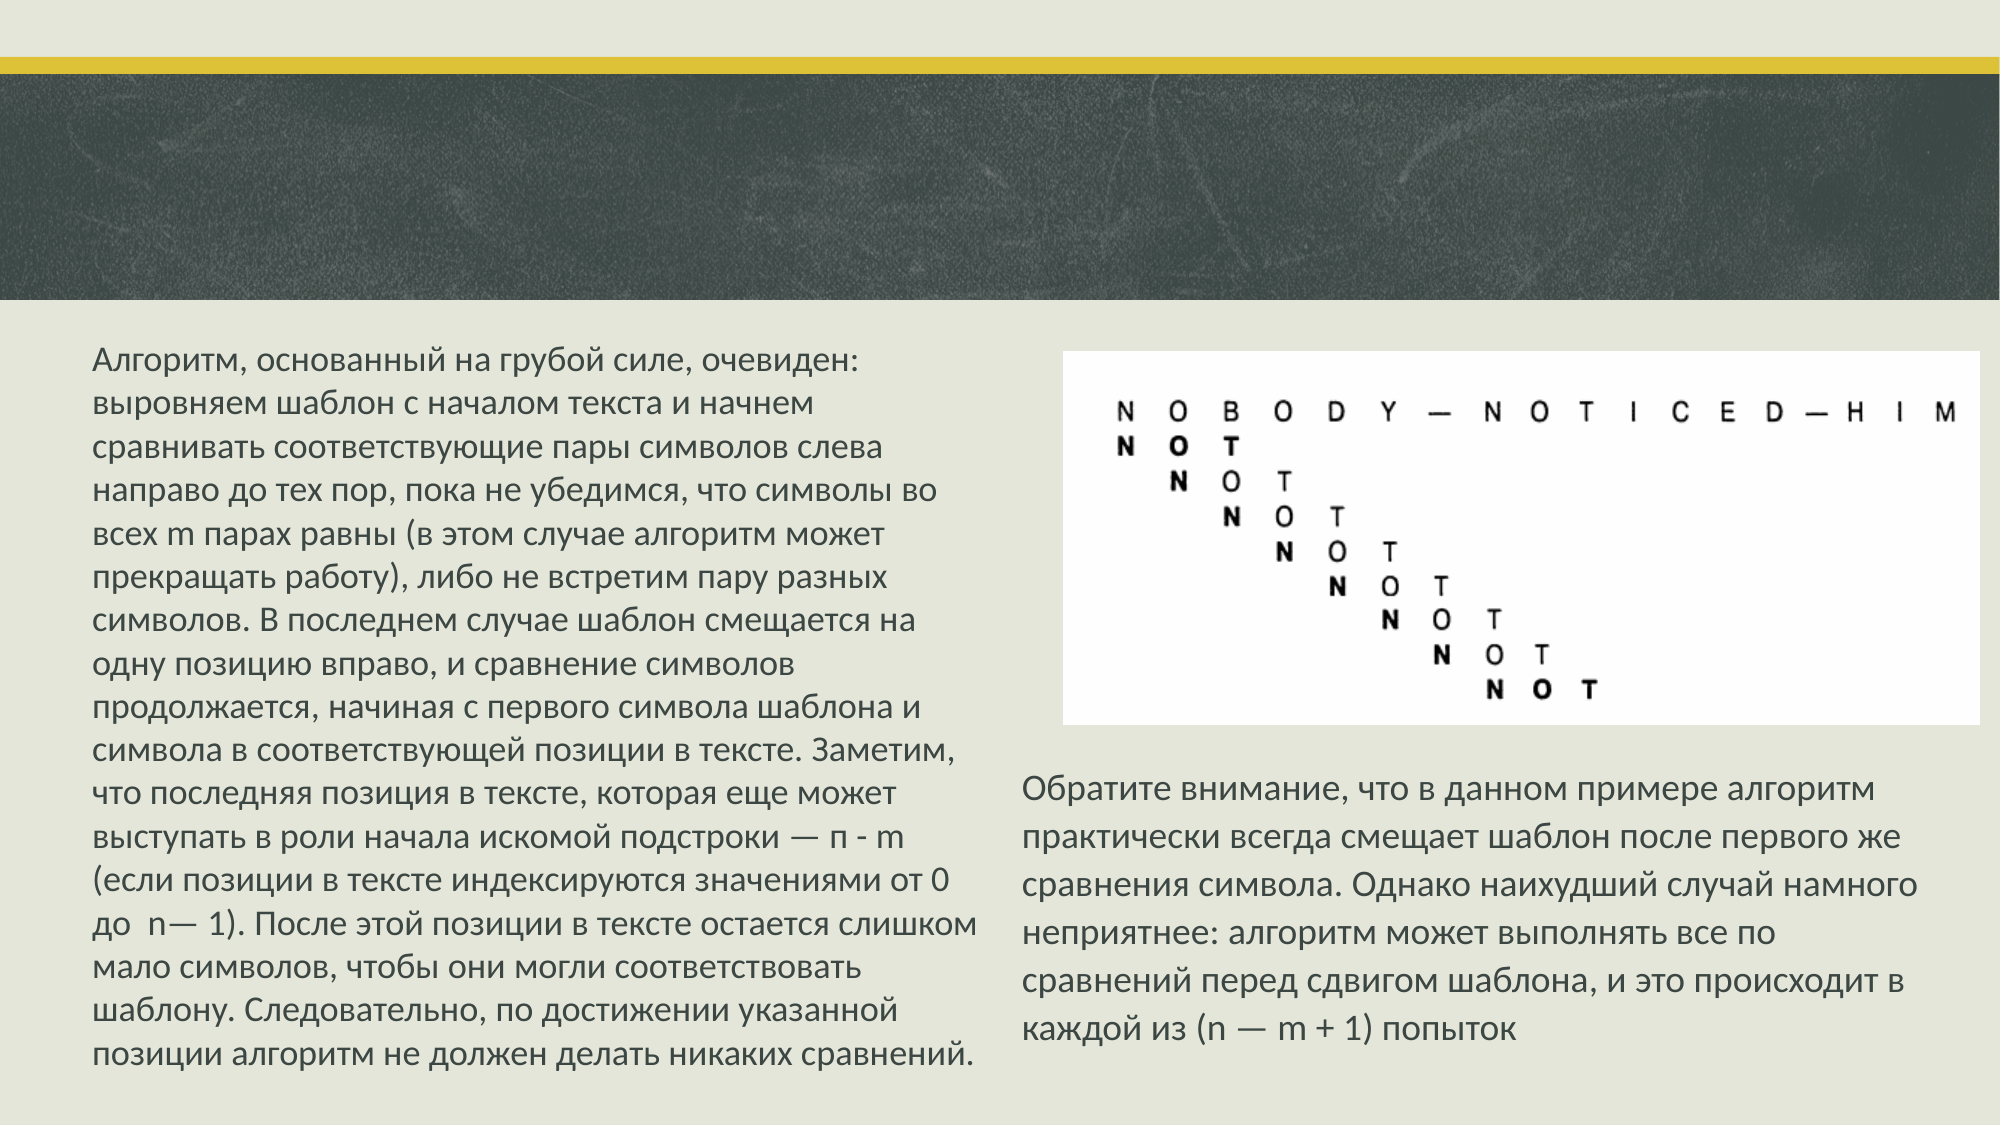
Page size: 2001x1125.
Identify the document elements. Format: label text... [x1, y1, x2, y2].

picture [1063, 351, 1980, 725]
picture [0, 74, 2000, 300]
list Алгоритм, основанный на грубой силе, очевиден: выровняем шаблон с началом текста и начнем сравнивать соответствующие пары символов слева направо до тех пор, пока не убедимся, что символы во всех m парах равны (в этом случае алгоритм может прекращать работу), либо не встретим пару разных символов. В последнем случае шаблон смещается на одну позицию вправо, и сравнение символов продолжается, начиная с первого символа шаблона и символа в соответствующей позиции в тексте. Заметим, что последняя позиция в тексте, которая еще может выступать в роли начала искомой подстроки — п - m (если позиции в тексте индексируются значениями от 0 до n— 1). После этой позиции в тексте остается слишком мало символов, чтобы они могли соответствовать шаблону. Следовательно, по достижении указанной позиции алгоритм не должен делать никаких сравнений. [77, 327, 1008, 1083]
text_box Обратите внимание, что в данном примере алгоритм практически всегда смещает шаблон после первого же сравнения символа. Однако наихудший случай намного неприятнее: алгоритм может выполнять все по сравнений перед сдвигом шаблона, и это происходит в каждой из (n — m + 1) попыток [1007, 752, 1965, 1056]
